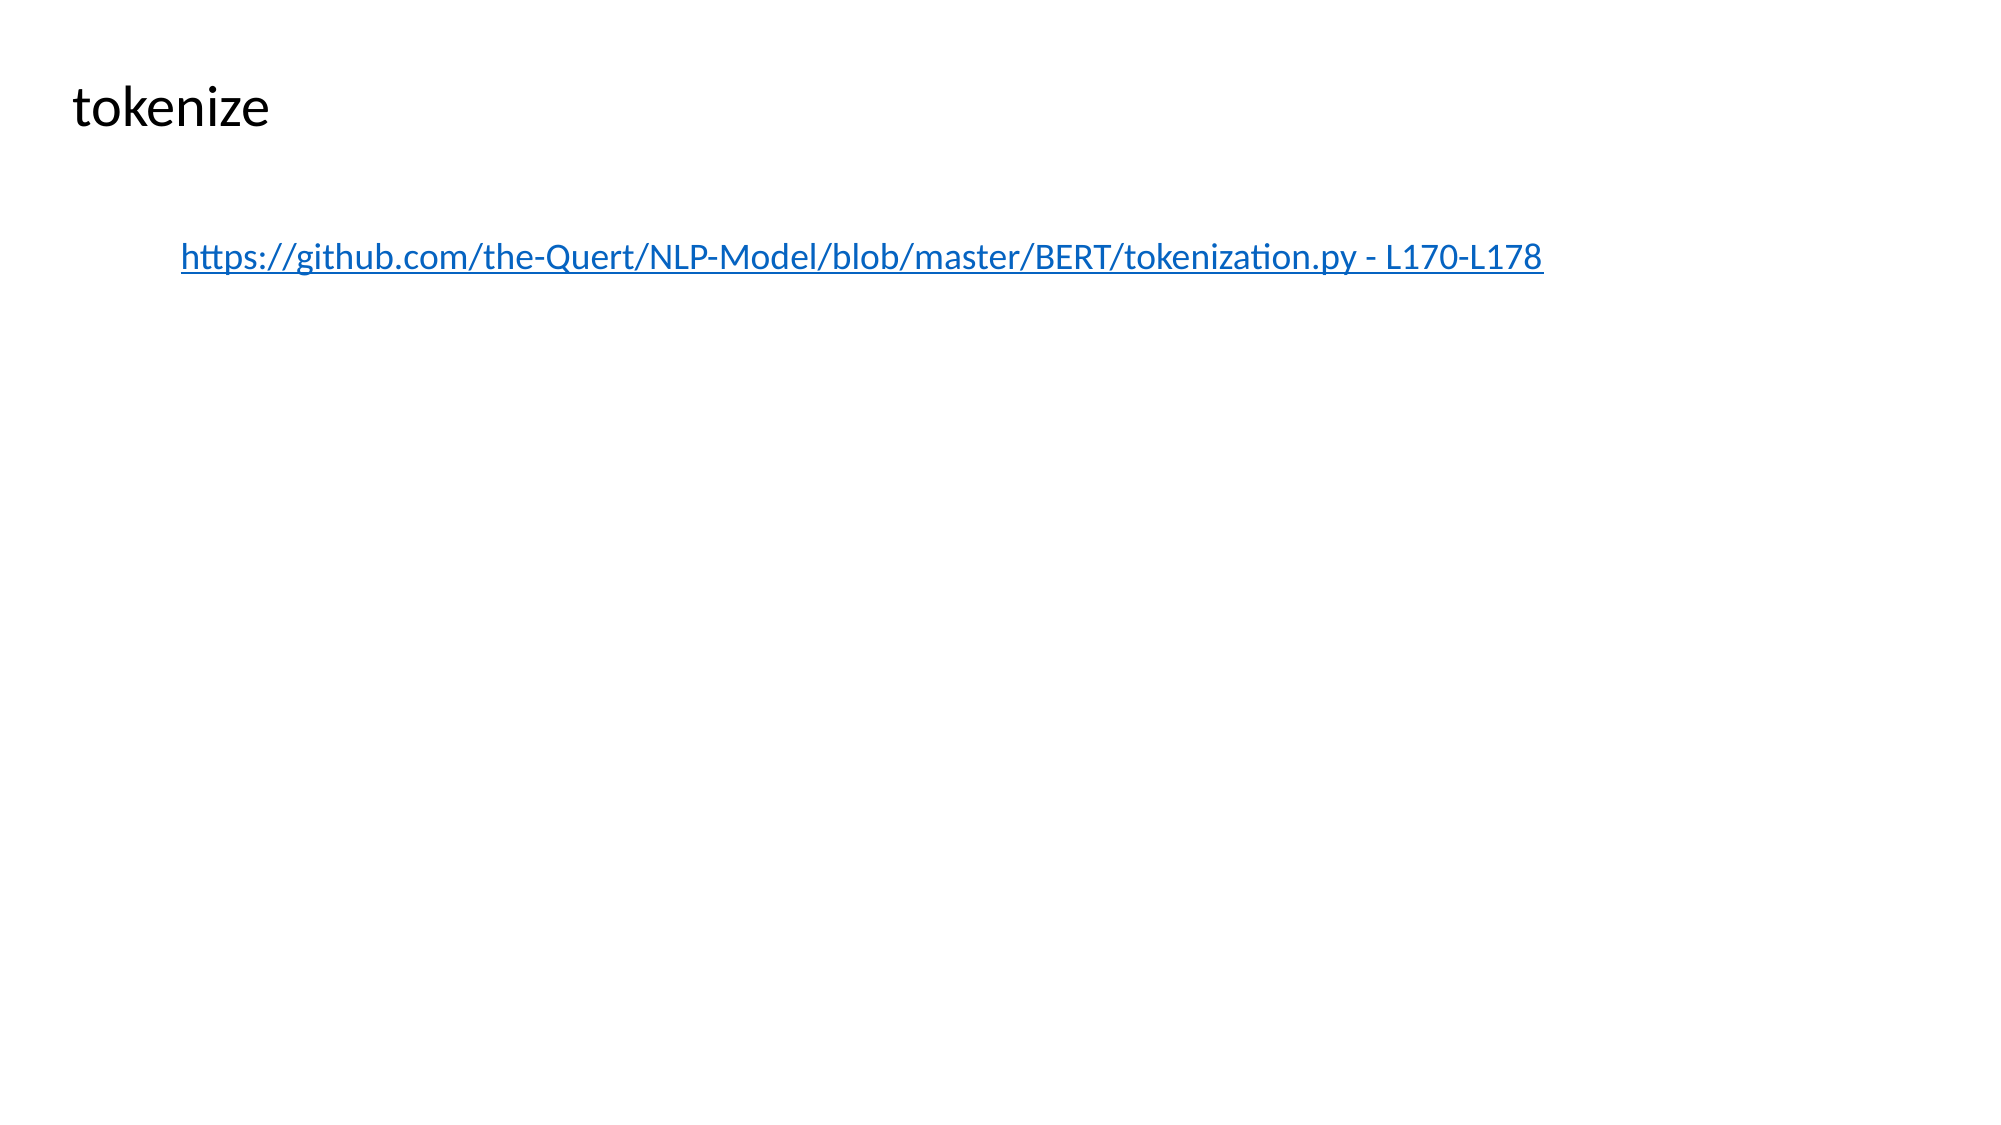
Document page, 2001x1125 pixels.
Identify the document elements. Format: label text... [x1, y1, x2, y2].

text_box tokenize [57, 60, 286, 146]
text_box https://github.com/the-Quert/NLP-Model/blob/master/BERT/tokenization.py - L170-L178 [165, 224, 1559, 284]
